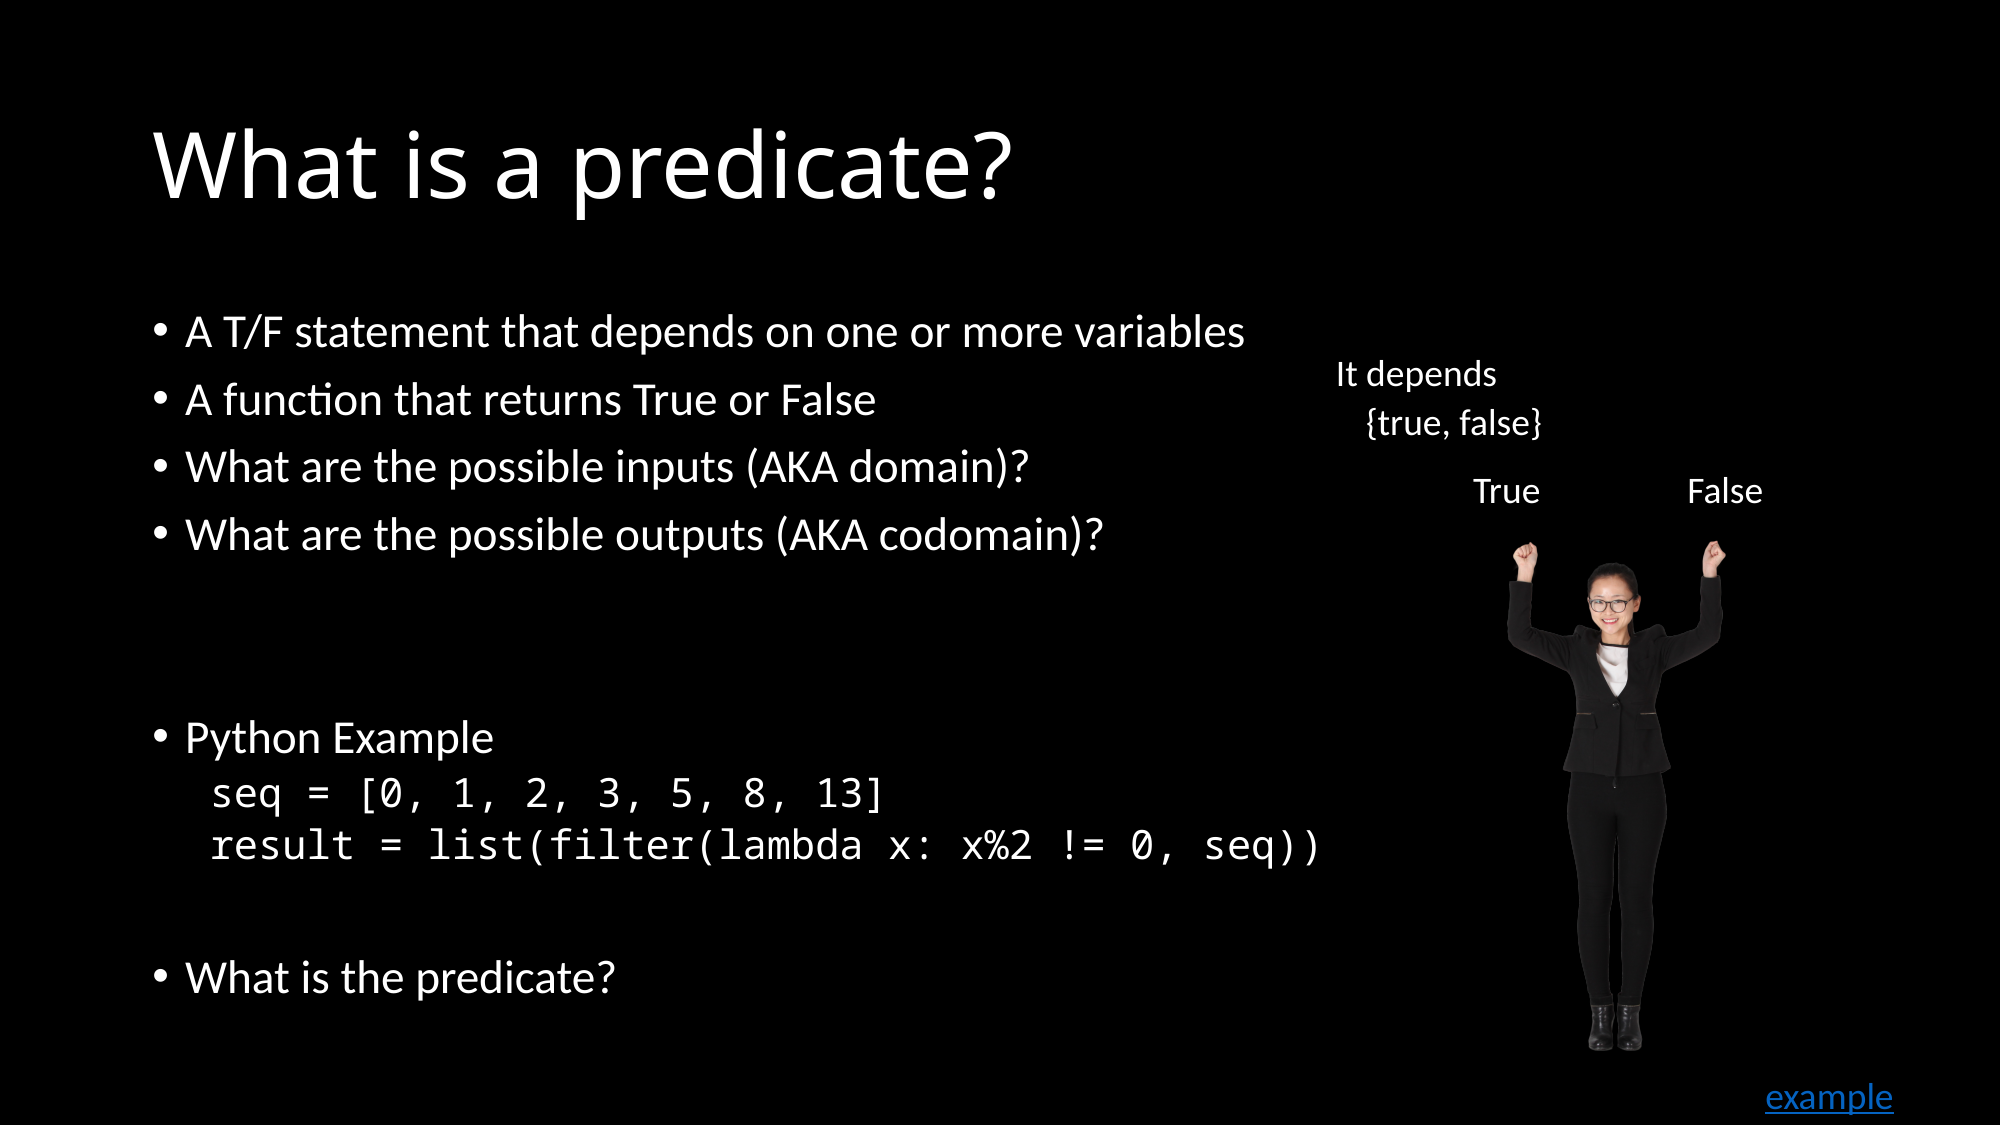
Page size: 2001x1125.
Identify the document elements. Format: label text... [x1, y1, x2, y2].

text_box It depends [1321, 341, 1513, 402]
text_box True [1458, 458, 1556, 518]
picture [1507, 540, 1726, 1051]
title What is a predicate? [137, 59, 1863, 278]
text_box example [1750, 1064, 1909, 1125]
list A T/F statement that depends on one or more variables A function that returns True or False What are the possible inputs (AKA domain)? What are the possible outputs (AKA codomain)? Python Example seq = [0, 1, 2, 3, 5, 8, 13] result = list(filter(lambda x: x%2 != 0, seq)) What is the predicate? [137, 299, 1863, 1014]
text_box {true, false} [1351, 390, 1558, 451]
text_box False [1672, 458, 1779, 518]
